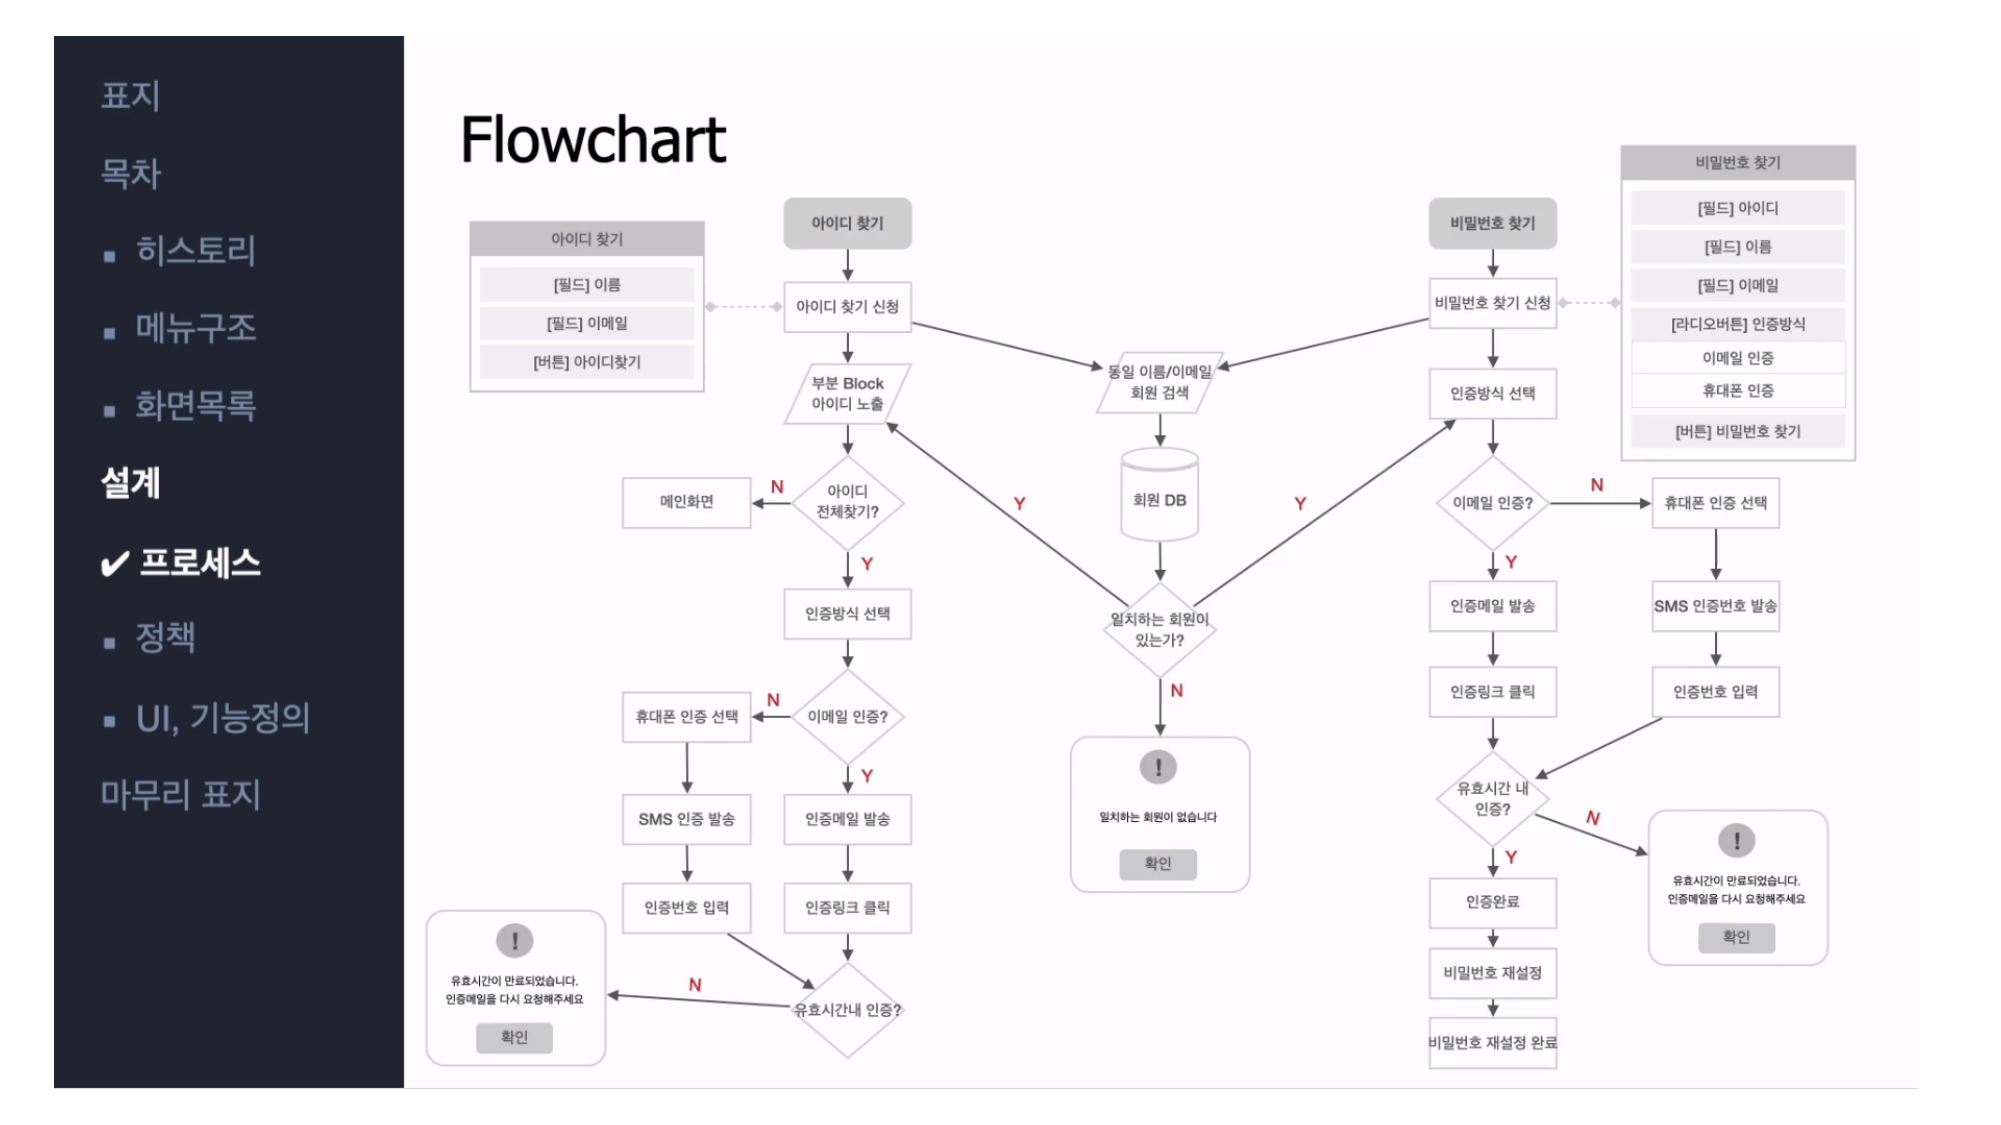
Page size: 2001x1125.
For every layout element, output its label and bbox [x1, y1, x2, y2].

picture [54, 36, 1919, 1089]
